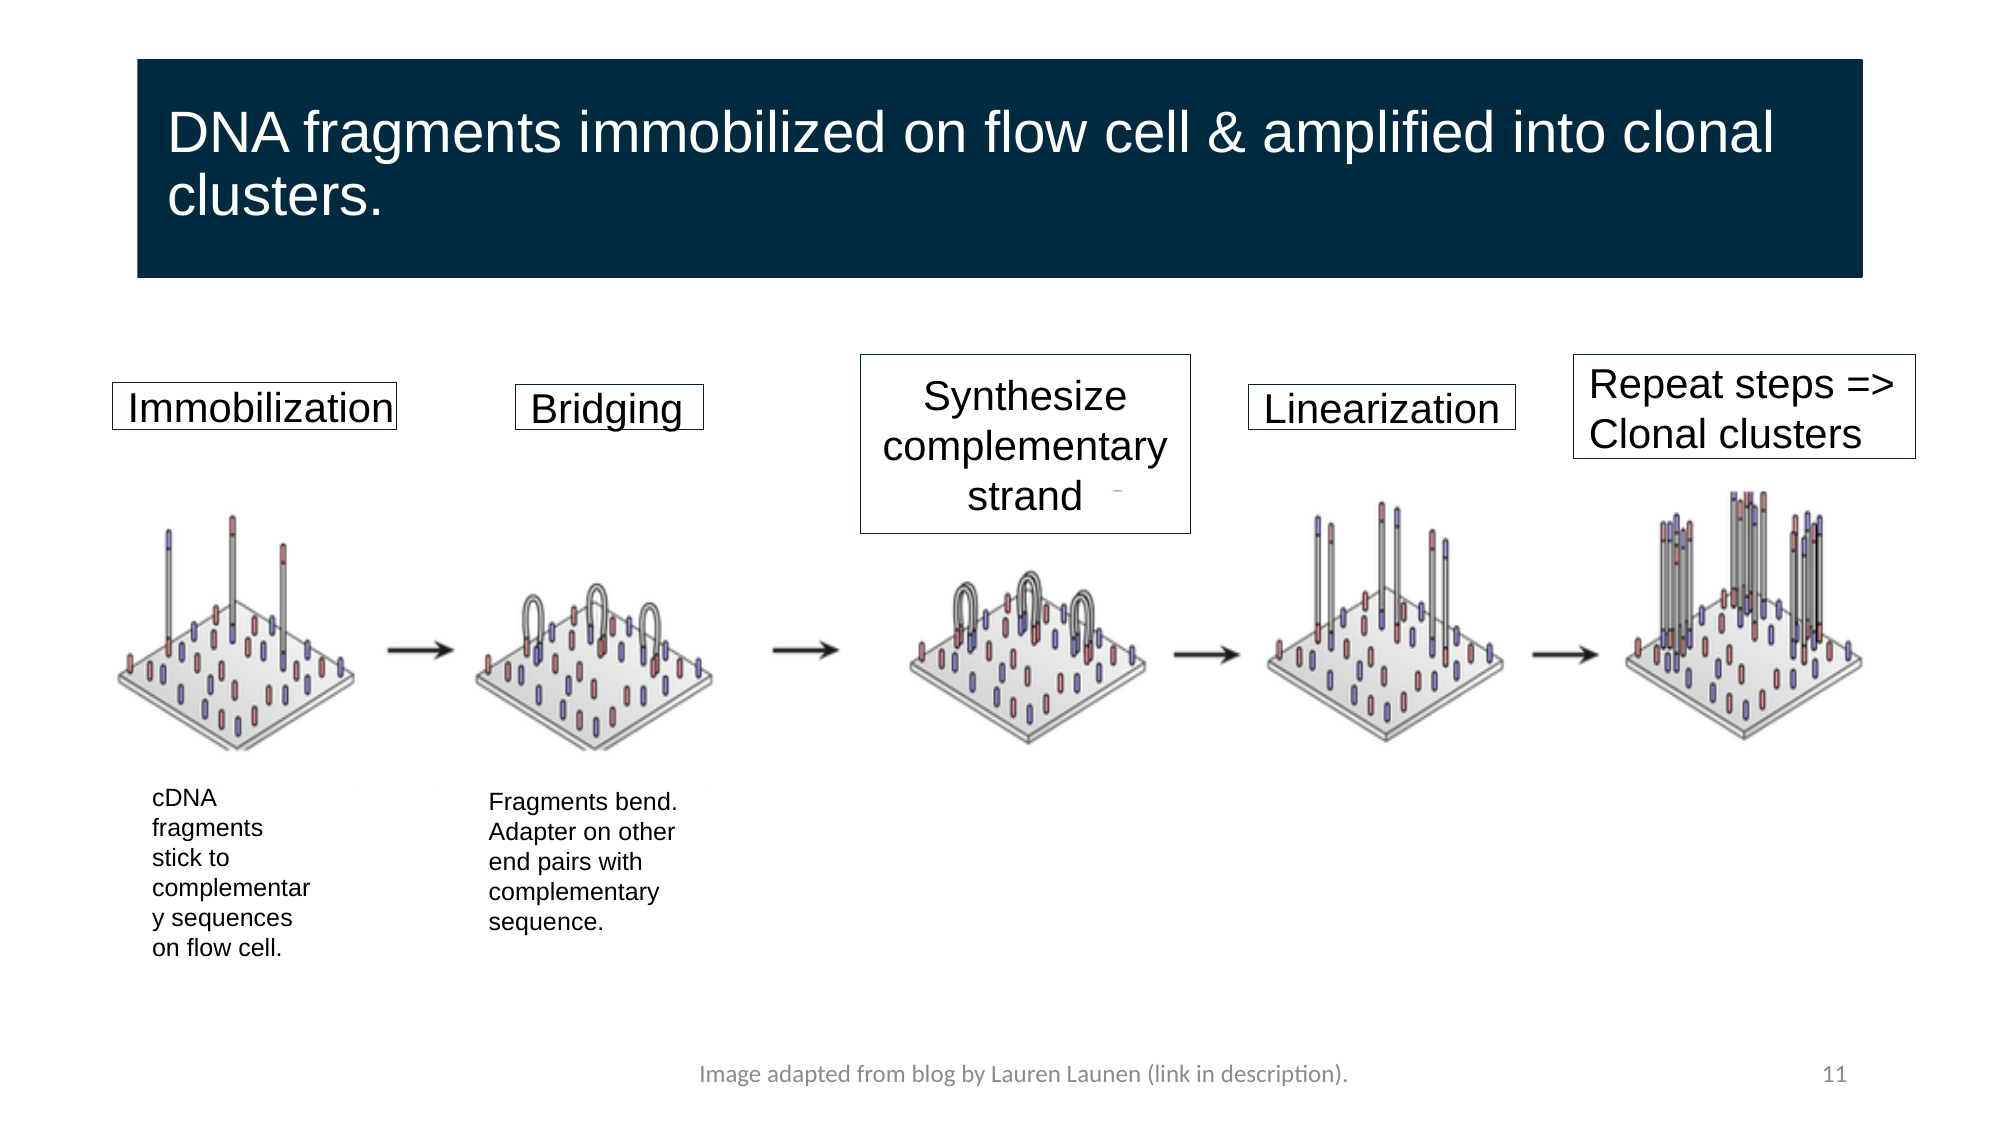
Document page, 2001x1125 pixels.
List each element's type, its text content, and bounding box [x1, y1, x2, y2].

text_box Immobilization [112, 382, 397, 430]
title DNA fragments immobilized on flow cell & amplified into clonal clusters. [137, 59, 1863, 278]
text_box Bridging [515, 384, 704, 430]
slide_number 11 [1412, 1042, 1863, 1103]
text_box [111, 490, 1877, 787]
text_box Fragments bend. Adapter on other end pairs with complementary sequence. [473, 787, 724, 934]
text_box cDNA fragments stick to complementary sequences on flow cell. [137, 819, 332, 924]
text_box Repeat steps => Clonal clusters [1573, 354, 1916, 459]
text_box Synthesize complementary strand [860, 354, 1191, 490]
footer Image adapted from blog by Lauren Launen (link in description). [662, 1042, 1387, 1103]
text_box Linearization [1248, 384, 1516, 430]
